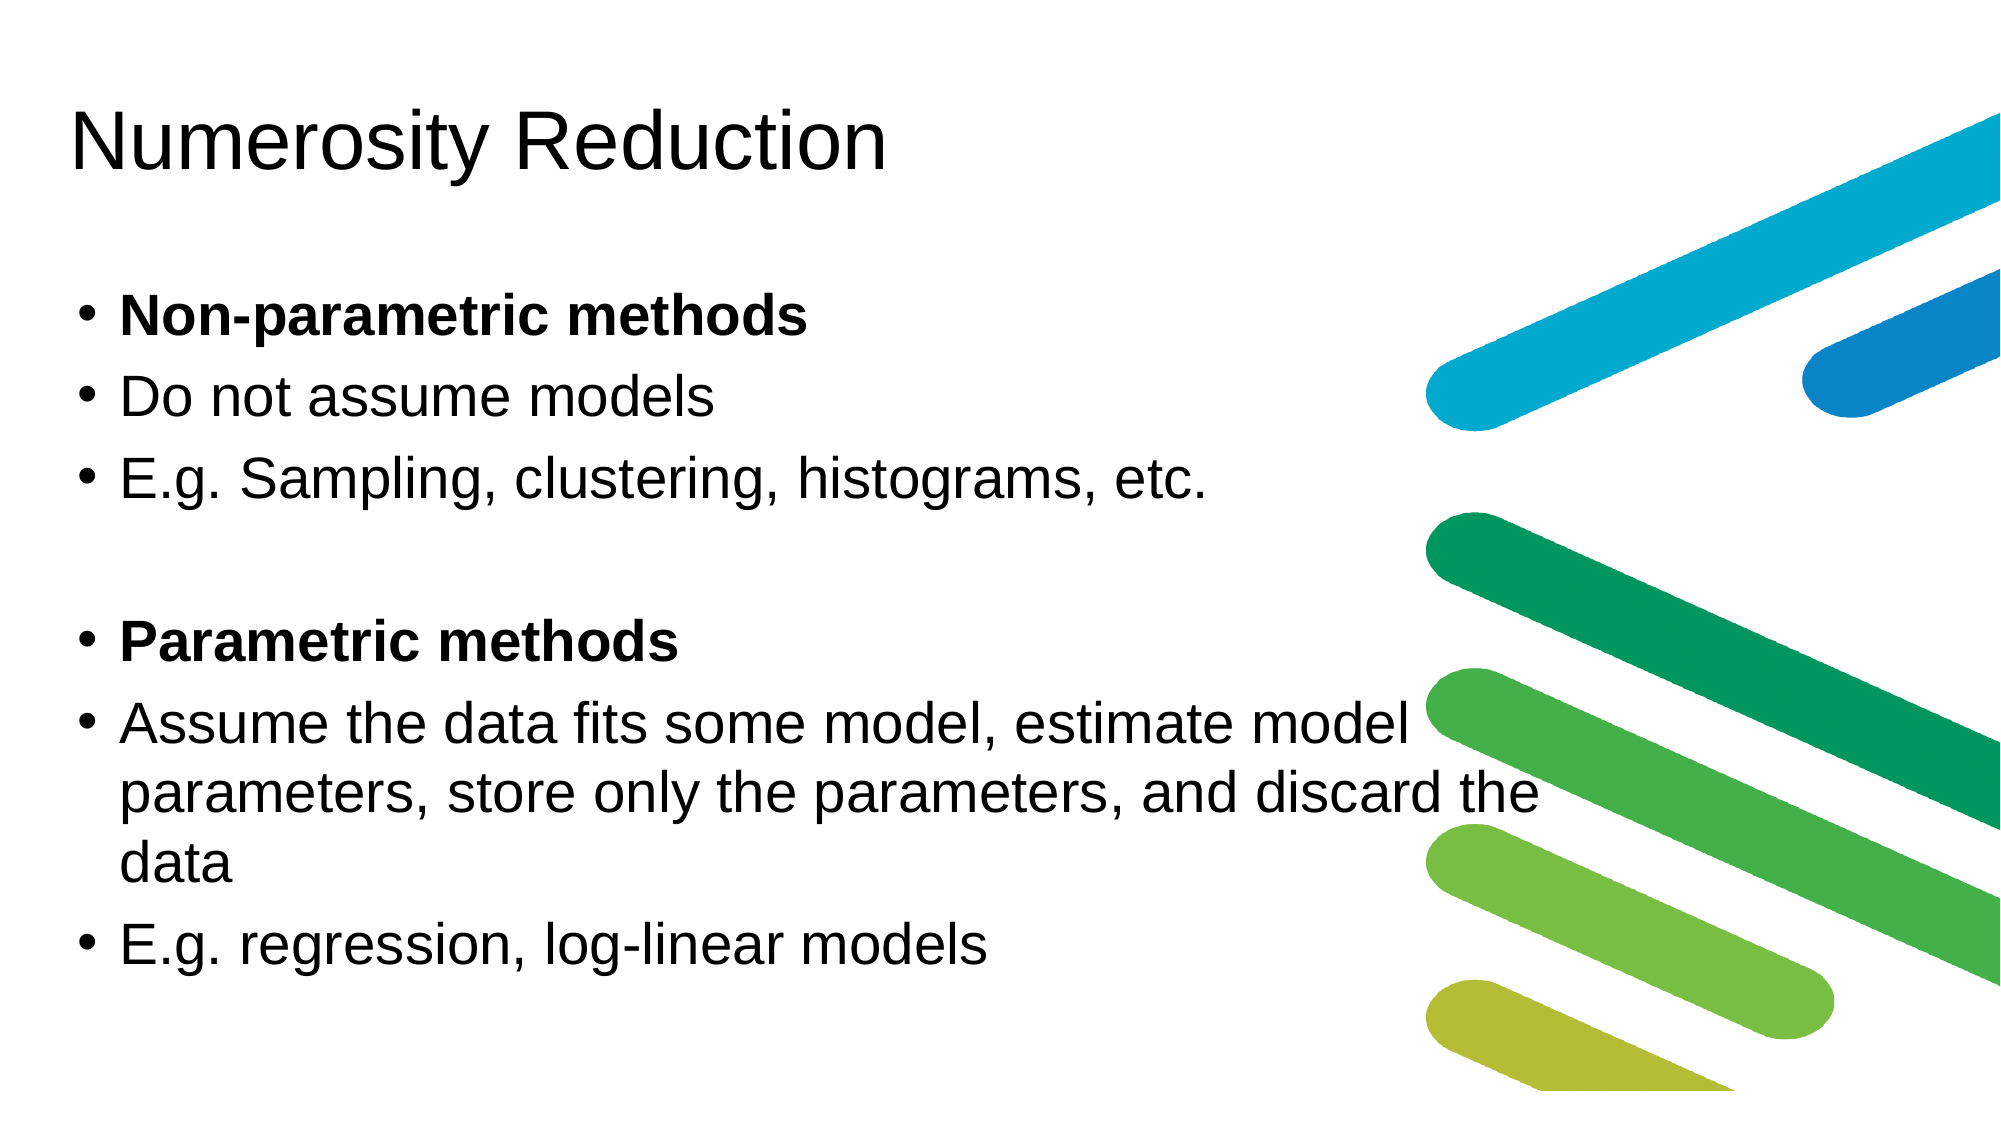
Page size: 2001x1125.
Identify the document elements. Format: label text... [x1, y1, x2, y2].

title Numerosity Reduction [55, 42, 1855, 231]
list Non-parametric methods Do not assume models E.g. Sampling, clustering, histograms, etc. Parametric methods Assume the data fits some model, estimate model parameters, store only the parameters, and discard the data E.g. regression, log-linear models [62, 269, 1579, 1113]
picture [1426, 0, 2001, 1091]
